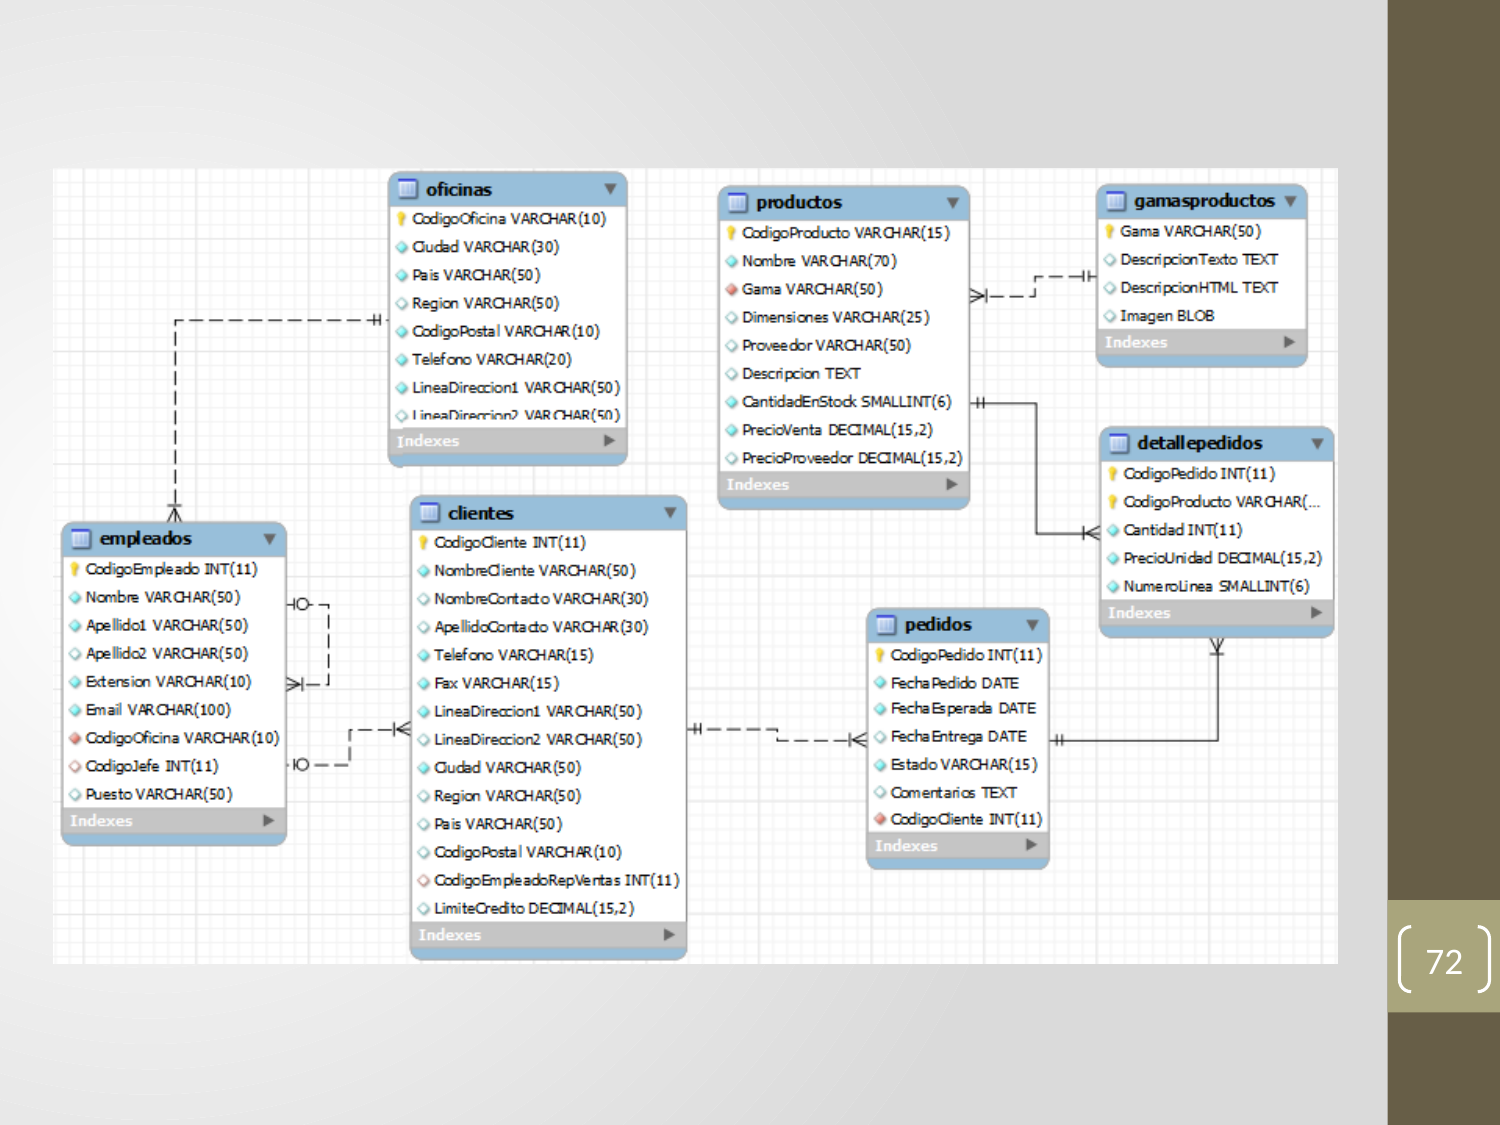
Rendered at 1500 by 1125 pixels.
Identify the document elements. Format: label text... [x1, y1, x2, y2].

picture [52, 168, 1338, 965]
slide_number 72 [1397, 925, 1492, 994]
